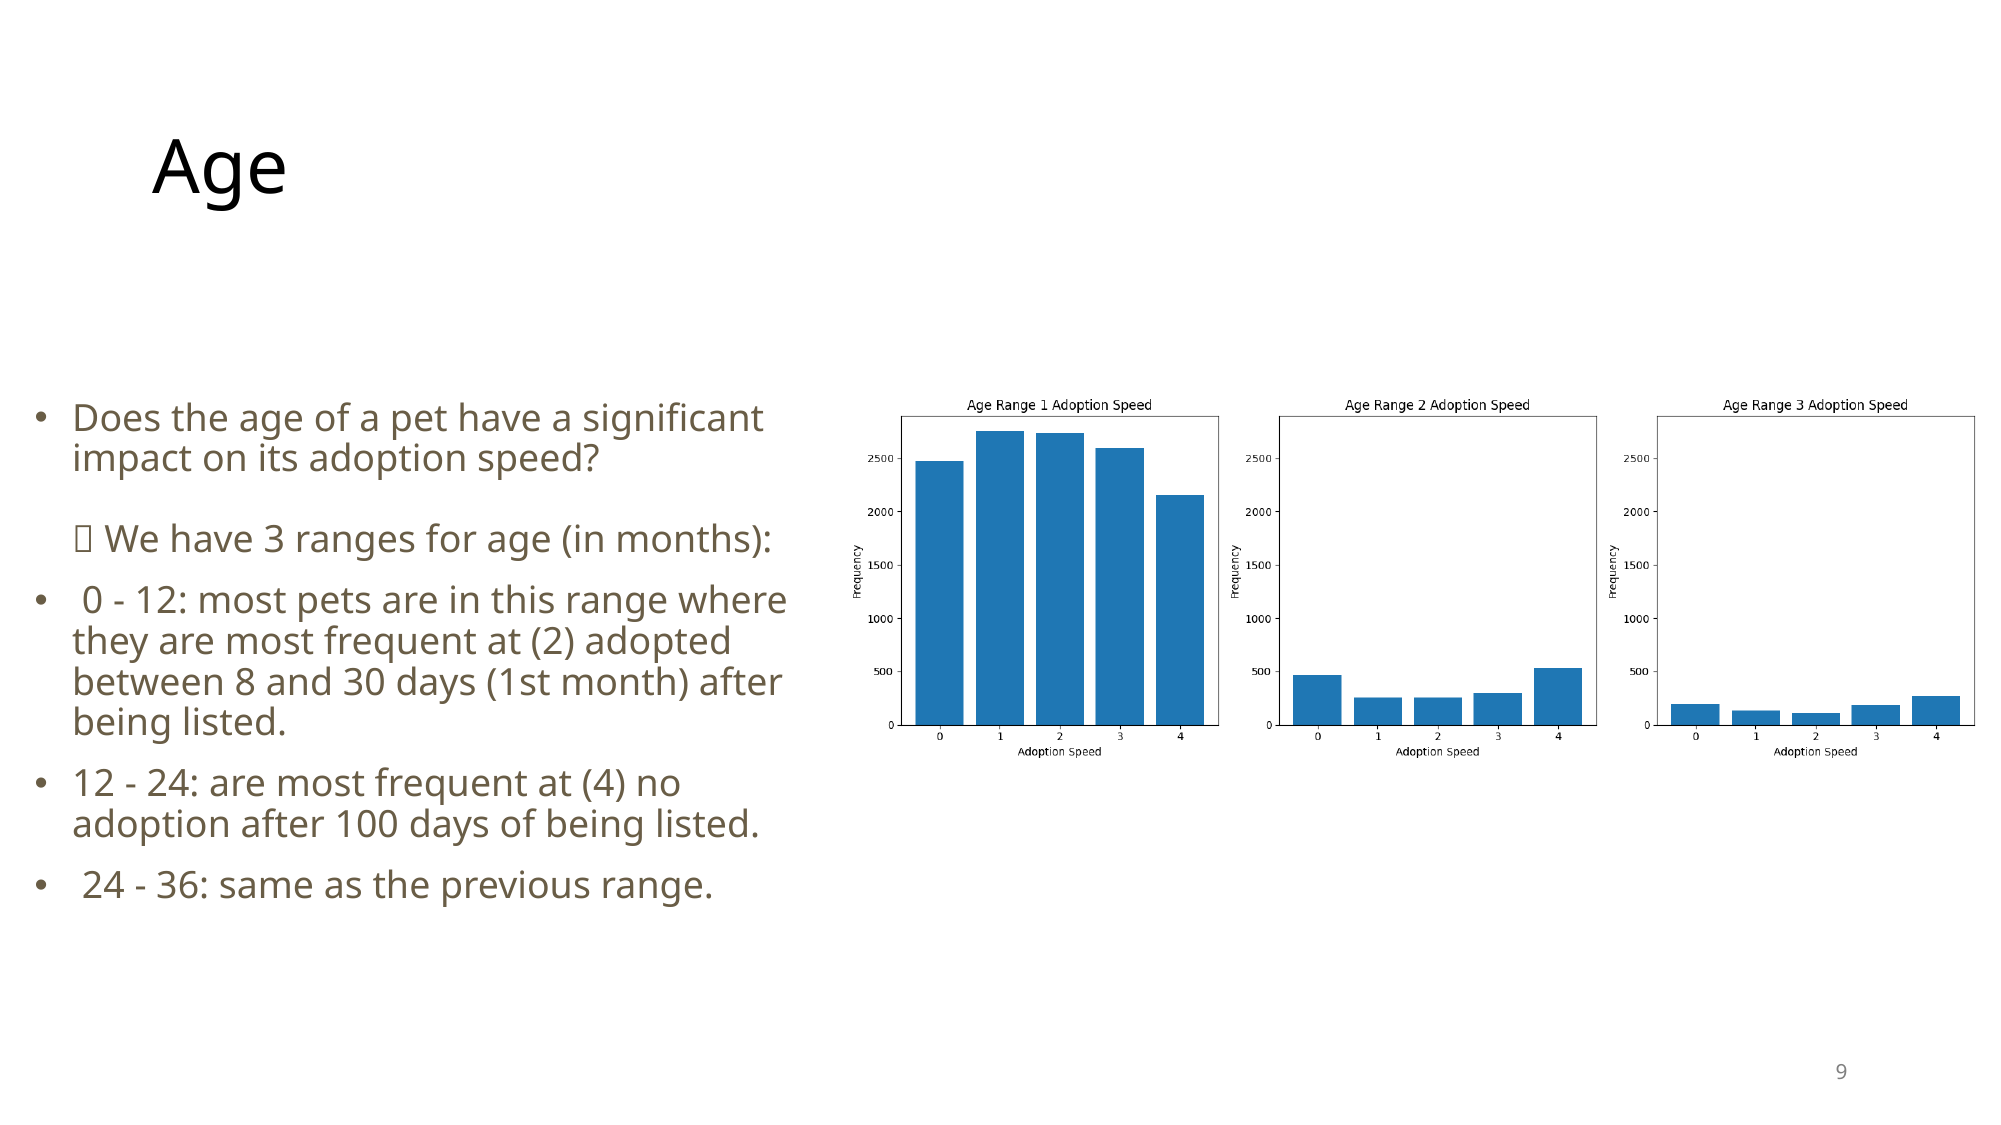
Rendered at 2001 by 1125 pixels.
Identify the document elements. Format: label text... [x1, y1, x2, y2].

slide_number 9 [1412, 1042, 1863, 1103]
picture [844, 391, 1981, 765]
list Does the age of a pet have a significant impact on its adoption speed?  We have 3 ranges for age (in months): 0 - 12: most pets are in this range where they are most frequent at (2) adopted between 8 and 30 days (1st month) after being listed. 12 - 24: are most frequent at (4) no adoption after 100 days of being listed. 24 - 36: same as the previous range. [19, 391, 845, 1008]
title Age [137, 117, 1863, 223]
